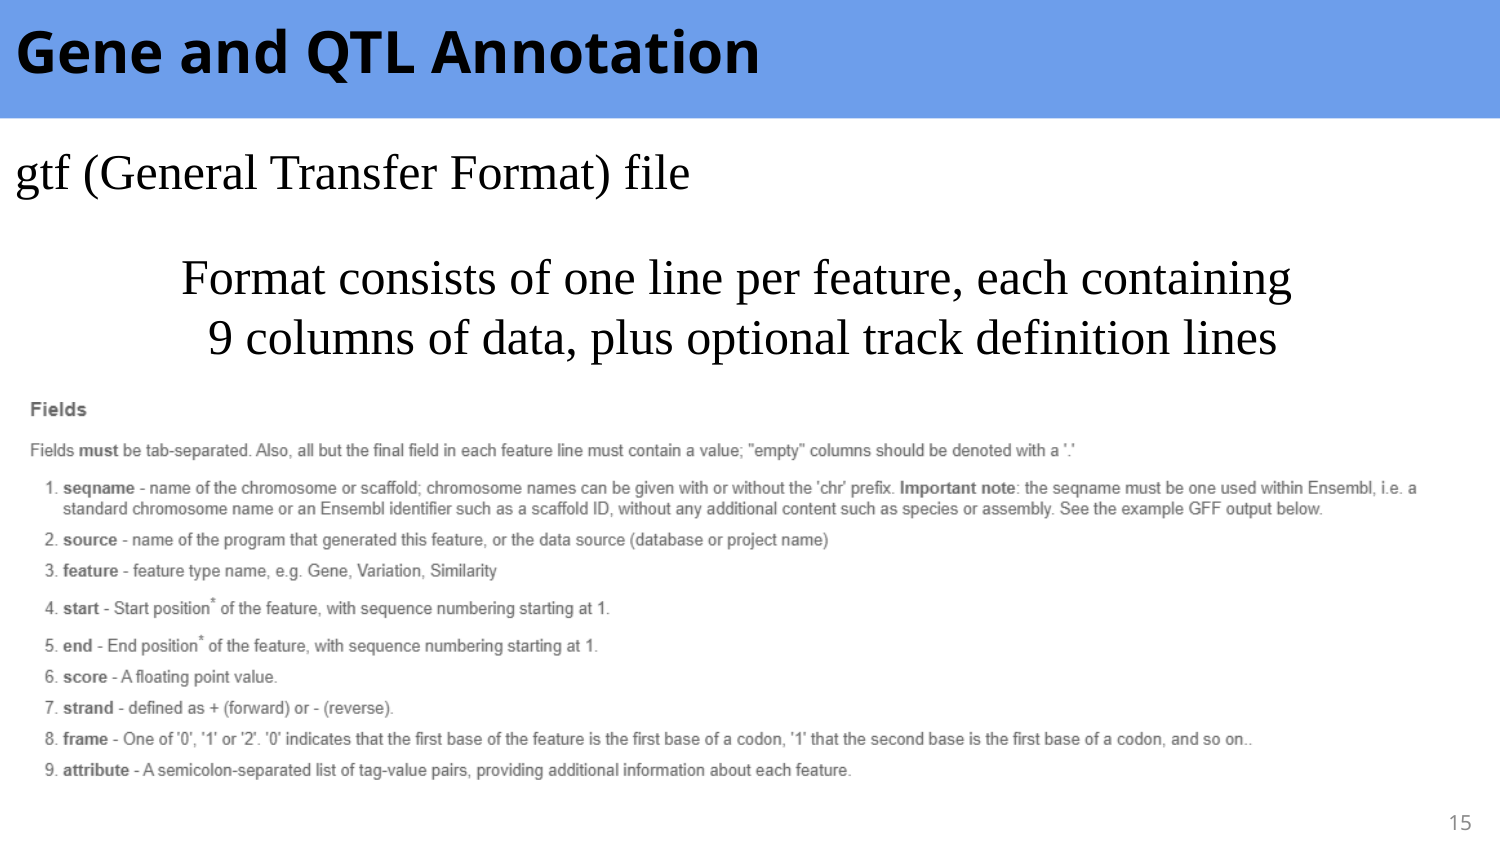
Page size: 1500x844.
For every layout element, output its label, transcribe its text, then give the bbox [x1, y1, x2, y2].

text_box Gene and QTL Annotation [0, 0, 1500, 119]
picture [29, 402, 1424, 789]
text_box Format consists of one line per feature, each containing 9 columns of data, plus optional track definition lines [29, 237, 1458, 372]
text_box gtf (General Transfer Format) file [0, 132, 727, 208]
slide_number 15 [1374, 803, 1487, 844]
